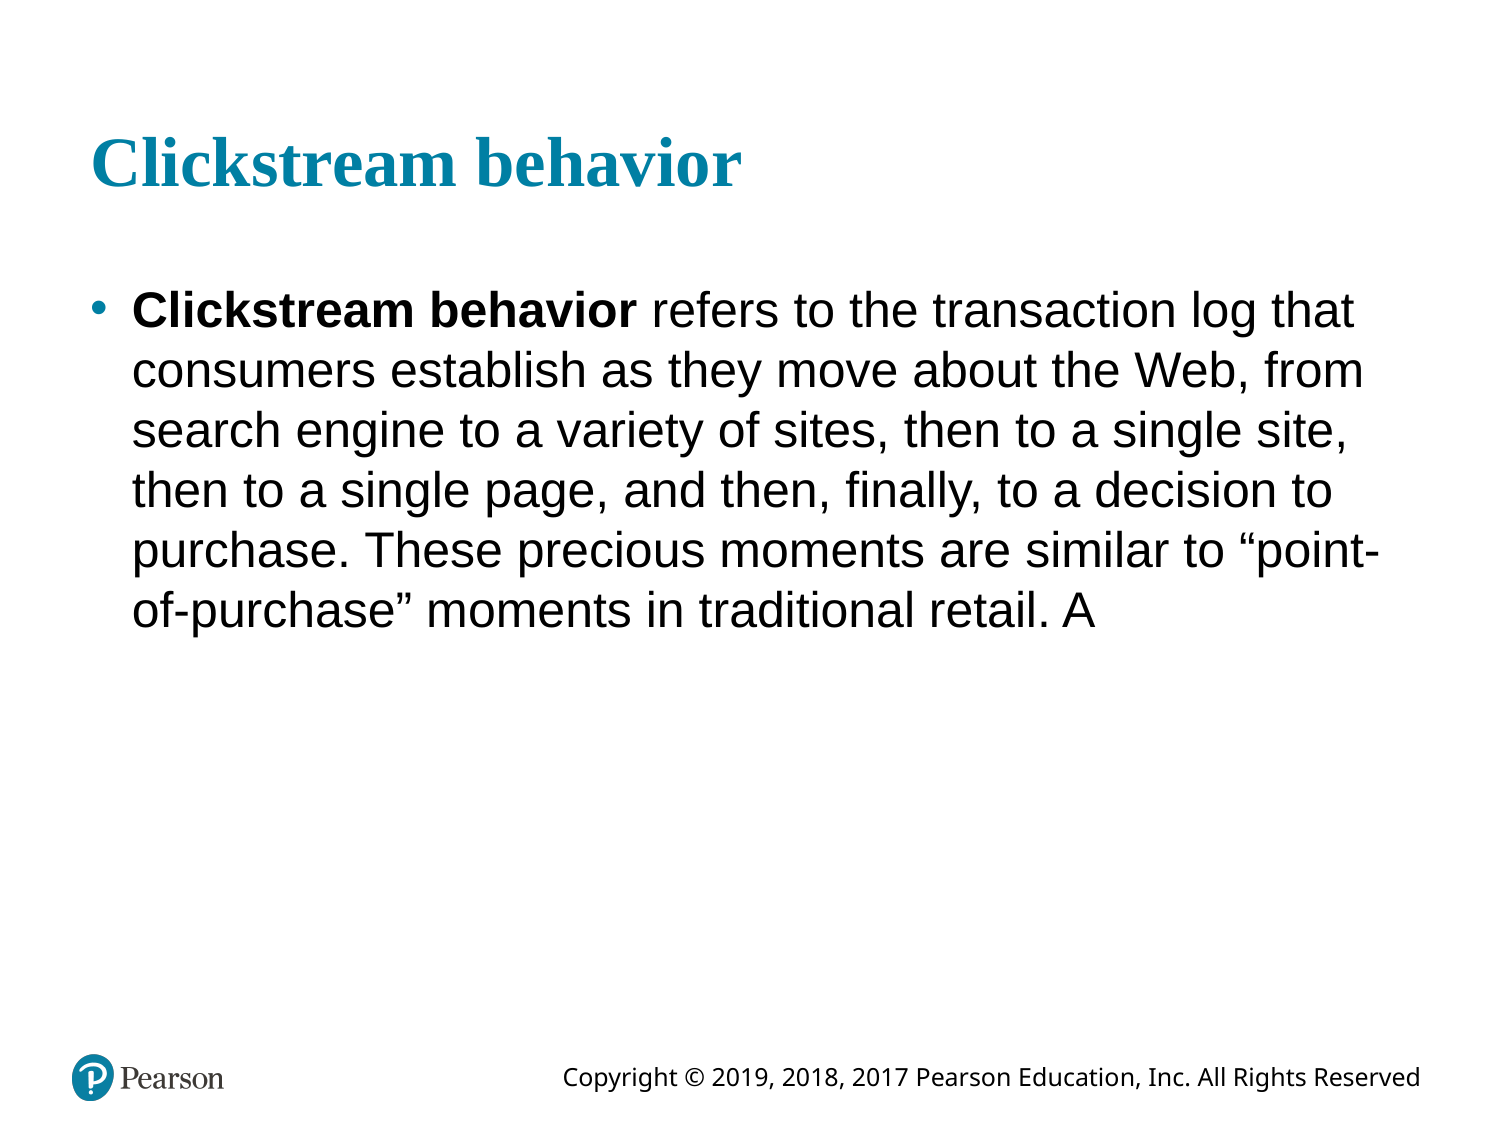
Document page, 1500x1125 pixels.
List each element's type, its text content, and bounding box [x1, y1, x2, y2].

list Clickstream behavior refers to the transaction log that consumers establish as they move about the Web, from search engine to a variety of sites, then to a single site, then to a single page, and then, finally, to a decision to purchase. These precious moments are similar to “point-of-purchase” moments in traditional retail. A [75, 262, 1425, 1005]
picture [72, 1087, 83, 1101]
picture [72, 1054, 88, 1070]
picture [80, 1063, 106, 1088]
picture [98, 1054, 224, 1101]
title Clickstream behavior [75, 35, 1425, 216]
